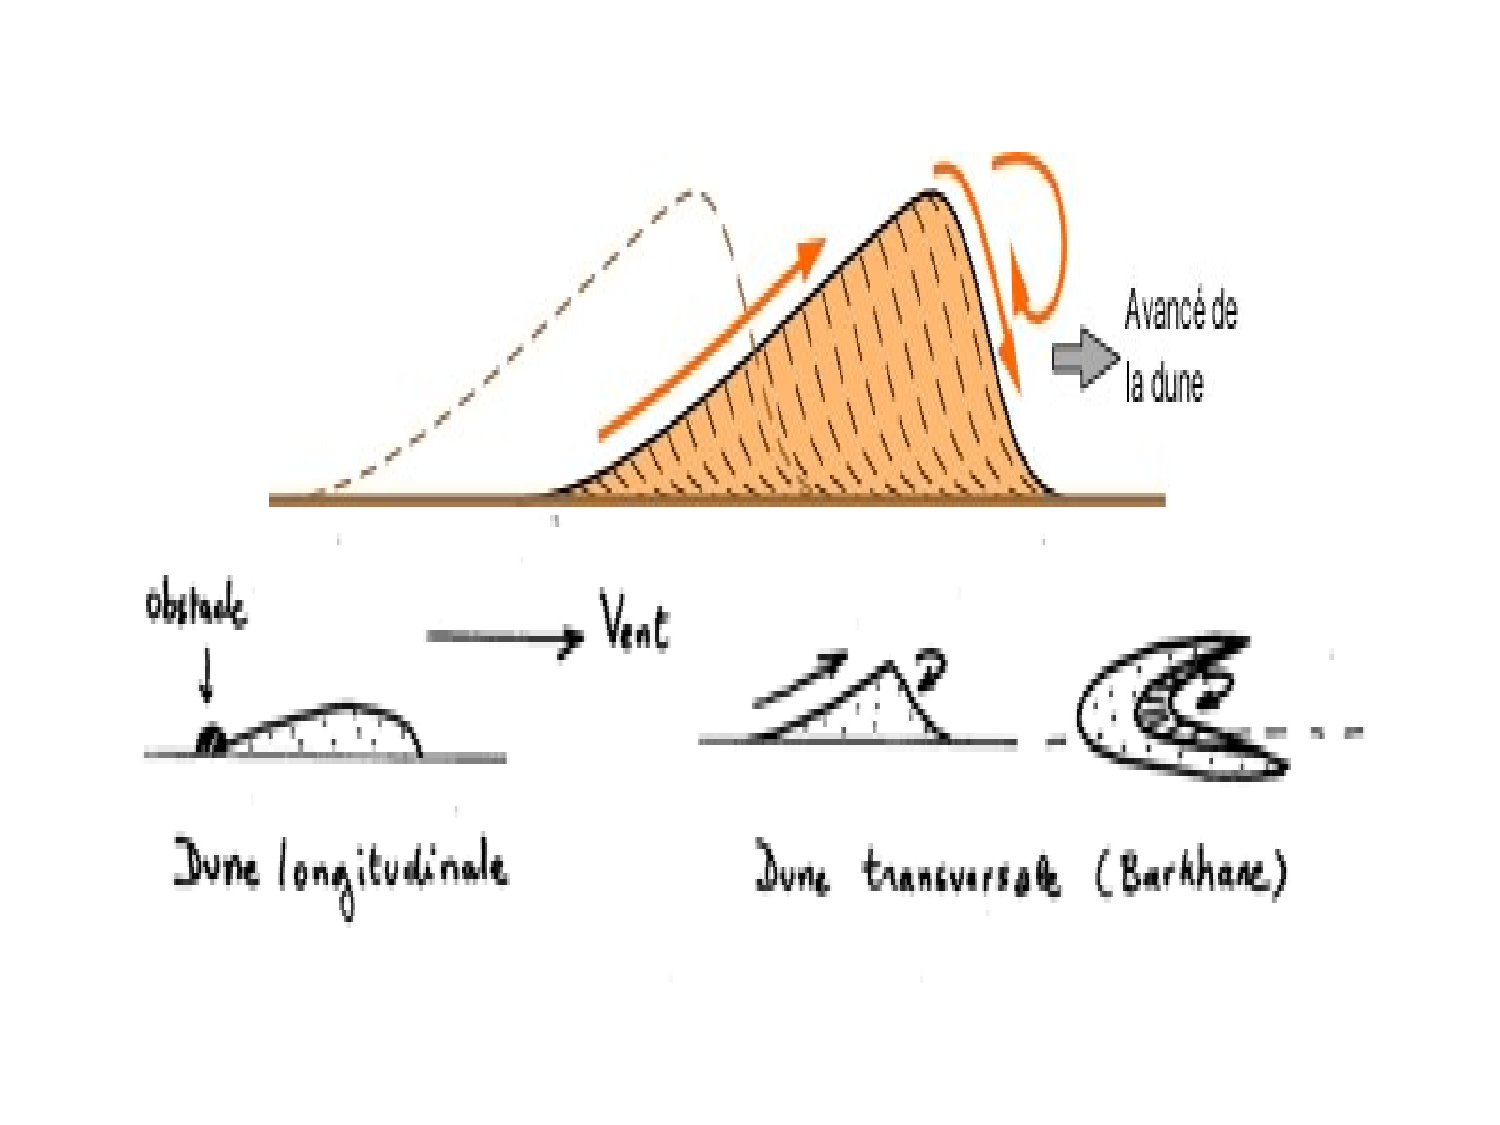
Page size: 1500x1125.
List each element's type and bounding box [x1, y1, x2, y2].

picture [140, 515, 1376, 983]
picture [269, 152, 1245, 507]
